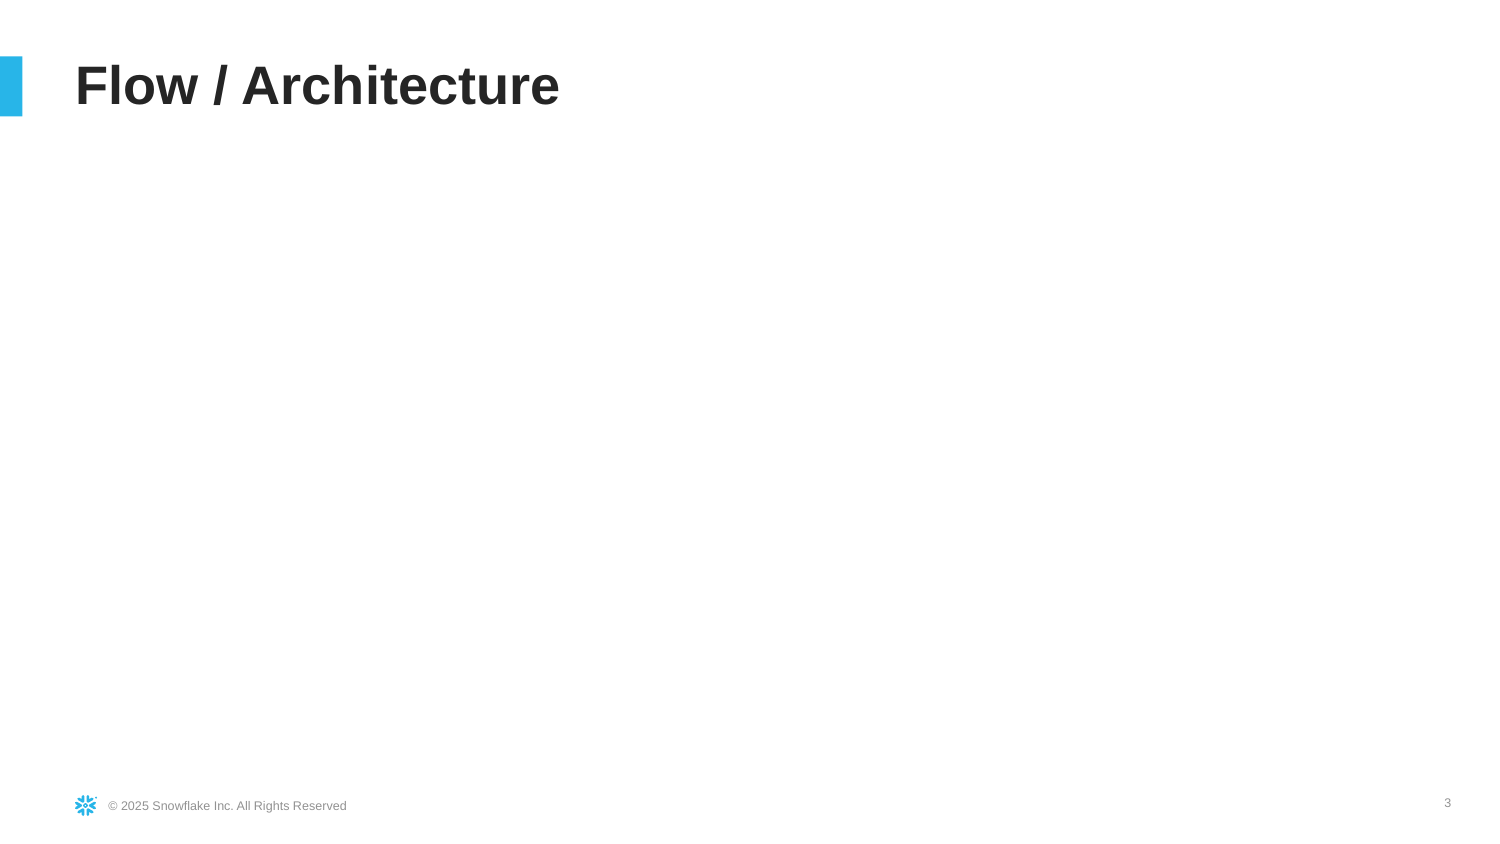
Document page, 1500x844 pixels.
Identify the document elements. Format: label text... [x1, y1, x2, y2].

title Flow / Architecture [60, 45, 1425, 105]
